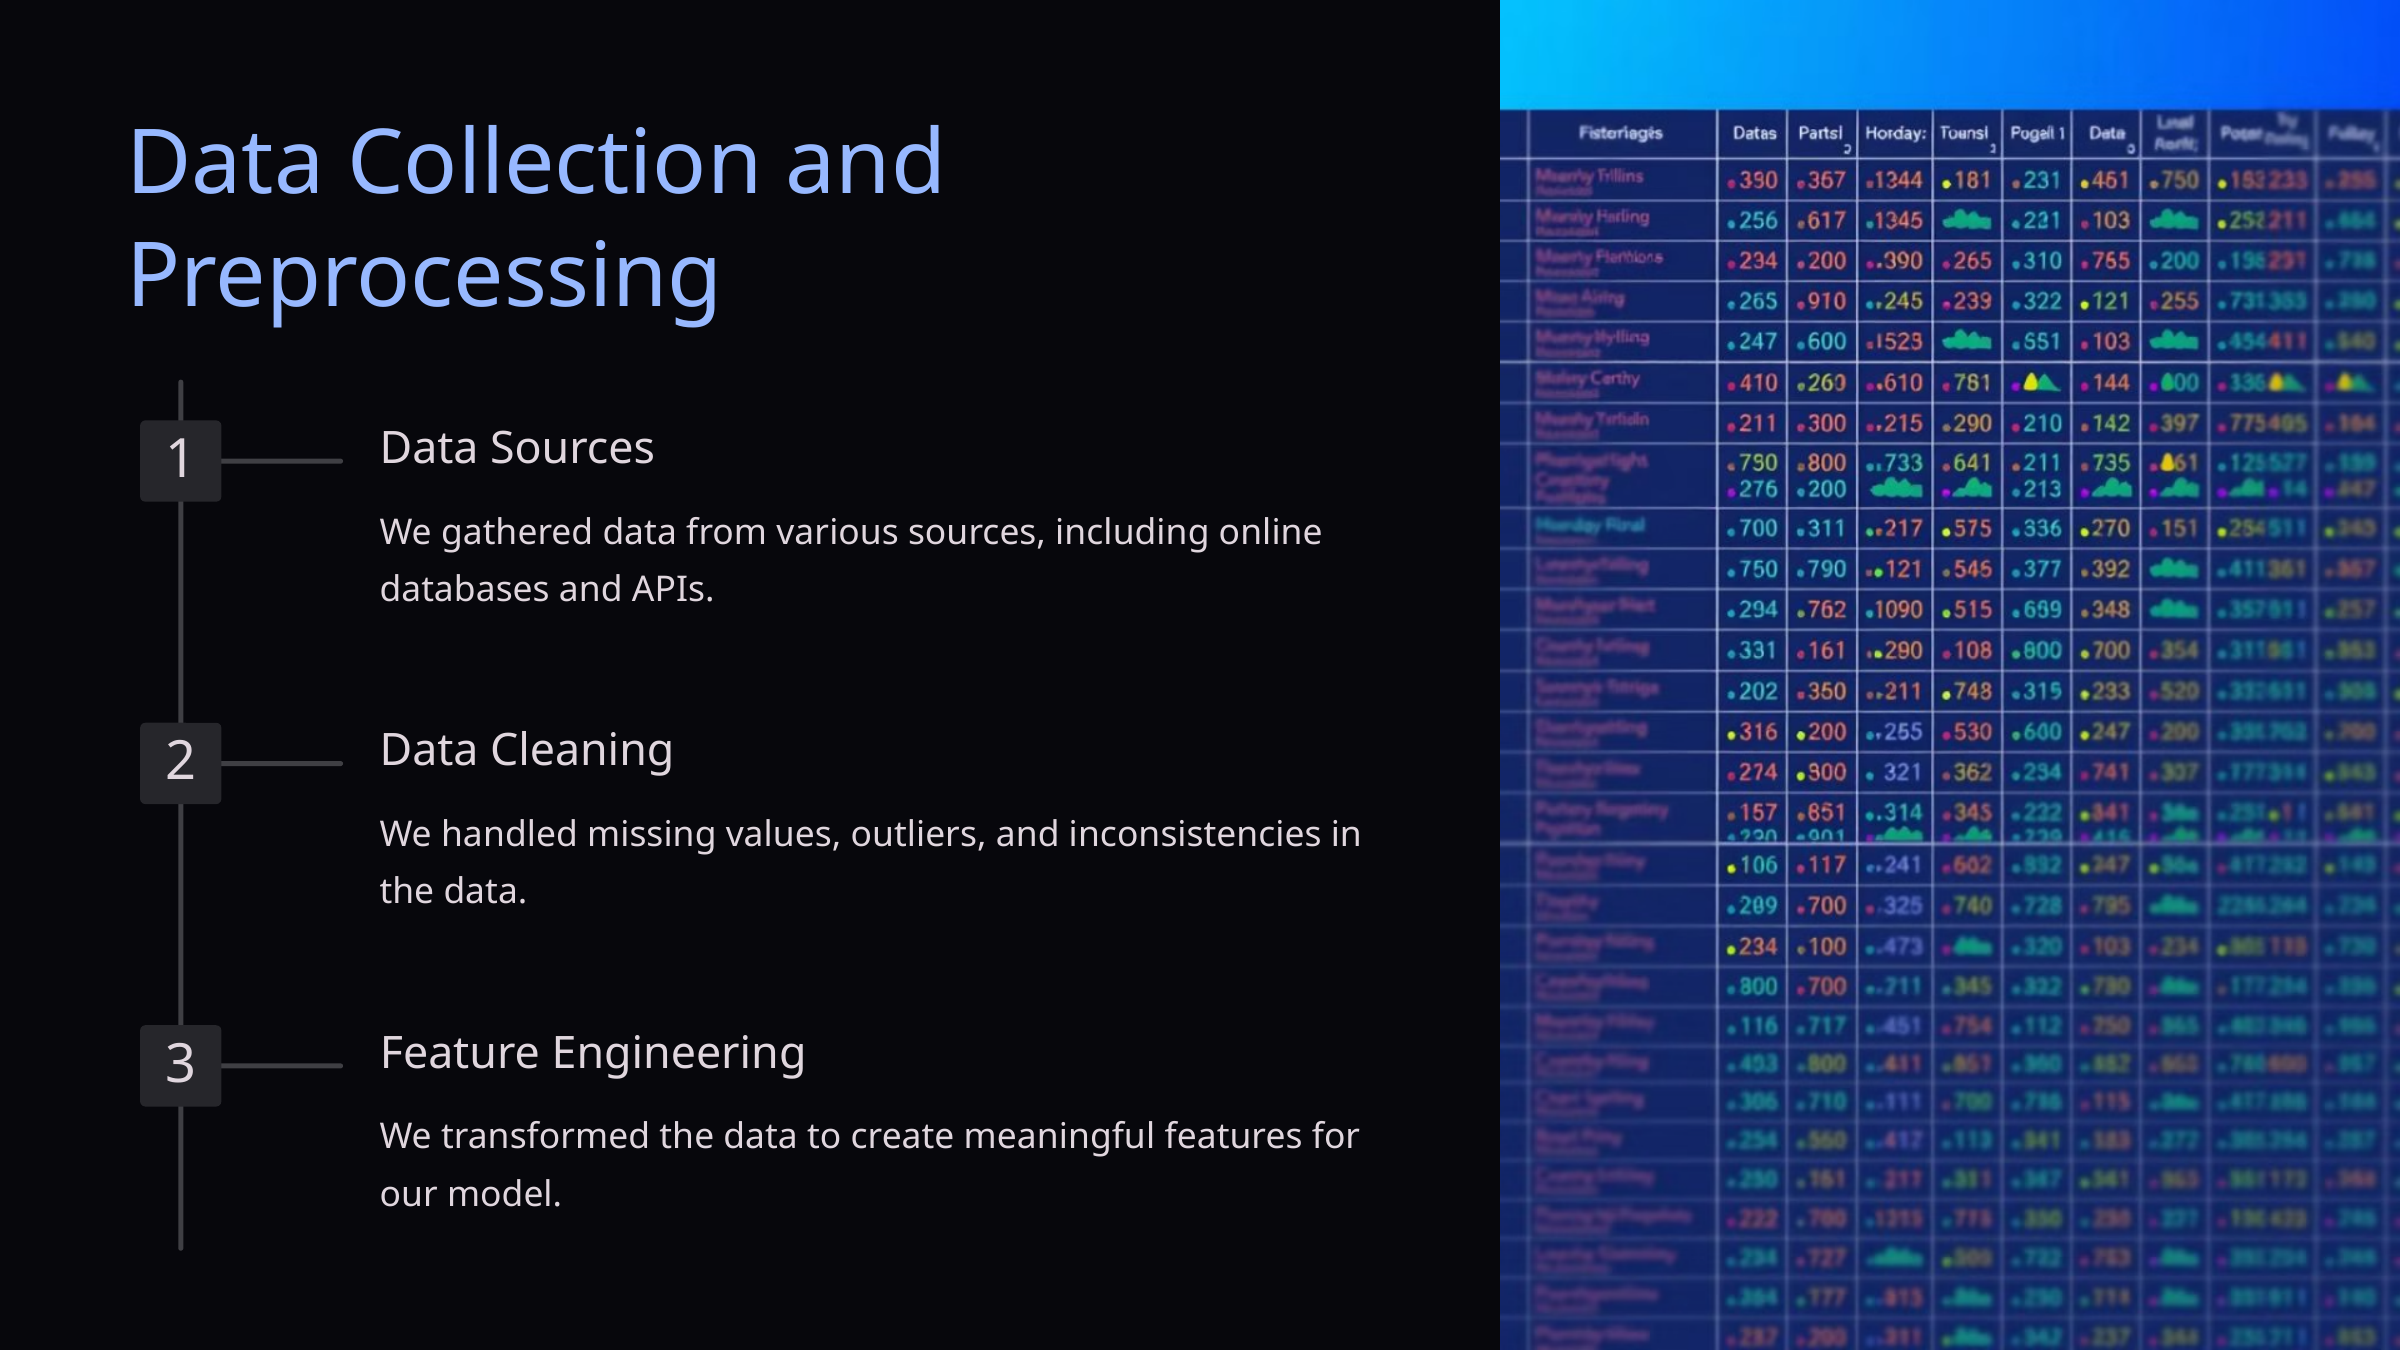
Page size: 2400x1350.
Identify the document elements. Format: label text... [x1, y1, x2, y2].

text_box [140, 420, 222, 502]
text_box We handled missing values, outliers, and inconsistencies in the data. [379, 796, 1374, 913]
text_box [222, 761, 344, 767]
text_box [222, 1063, 344, 1069]
text_box We gathered data from various sources, including online databases and APIs. [379, 494, 1374, 610]
text_box 2 [163, 736, 198, 791]
text_box Data Collection and Preprocessing [126, 99, 1374, 326]
text_box 1 [169, 433, 193, 489]
text_box [222, 458, 344, 464]
text_box [178, 805, 184, 1025]
text_box [178, 1107, 184, 1251]
text_box [140, 1025, 222, 1107]
text_box Feature Engineering [379, 1020, 842, 1078]
text_box We transformed the data to create meaningful features for our model. [379, 1098, 1374, 1215]
text_box [178, 379, 184, 420]
text_box [140, 722, 222, 805]
text_box Data Cleaning [379, 718, 832, 775]
text_box [178, 502, 184, 722]
text_box 3 [163, 1038, 198, 1093]
picture [1499, 0, 2400, 1350]
text_box Data Sources [379, 415, 832, 473]
